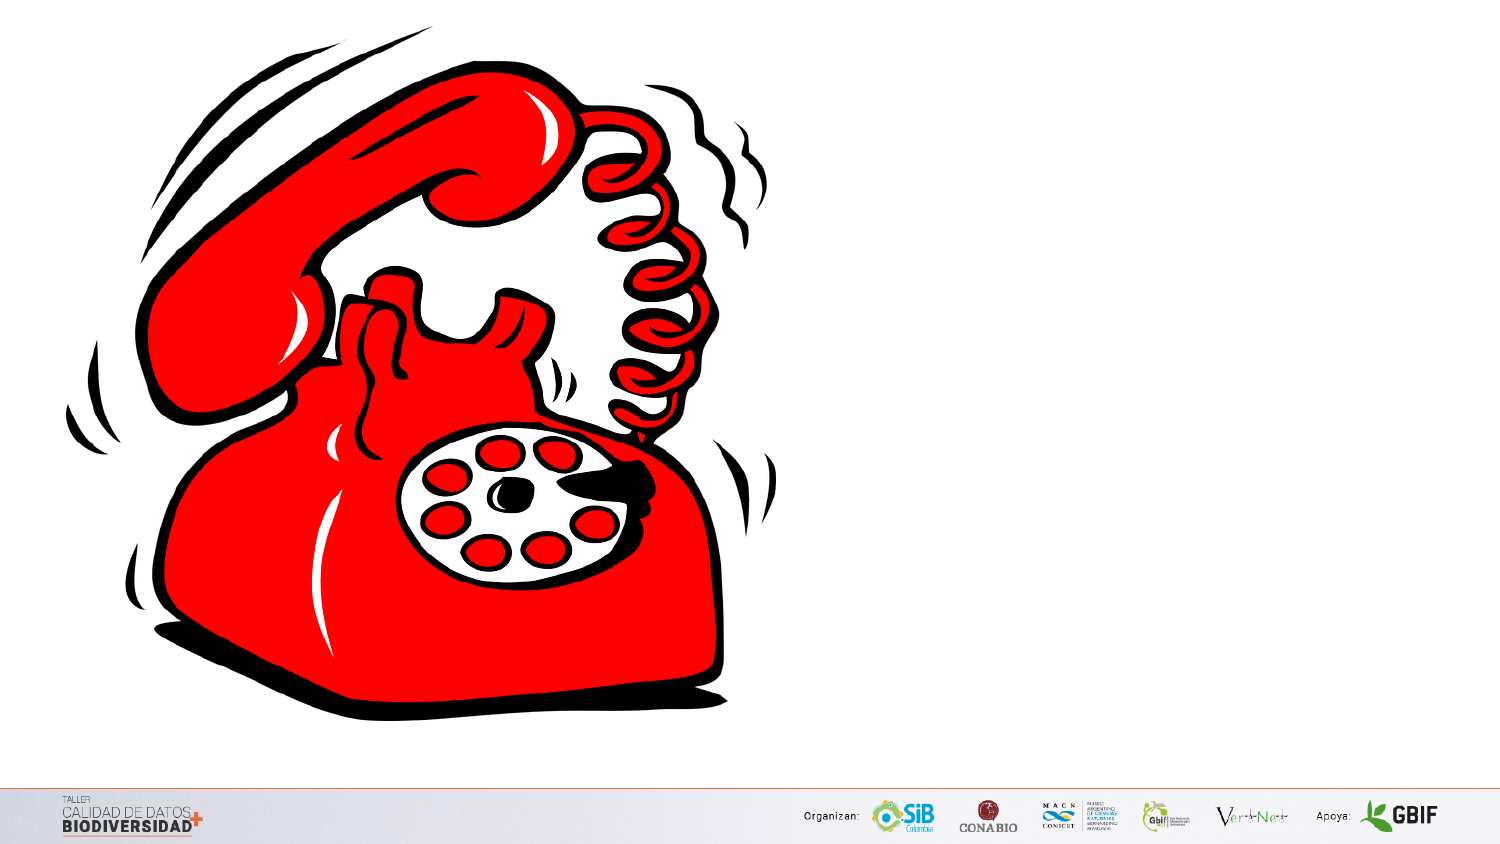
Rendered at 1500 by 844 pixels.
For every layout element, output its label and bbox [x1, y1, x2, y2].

picture [0, 788, 1500, 844]
picture [66, 26, 777, 721]
